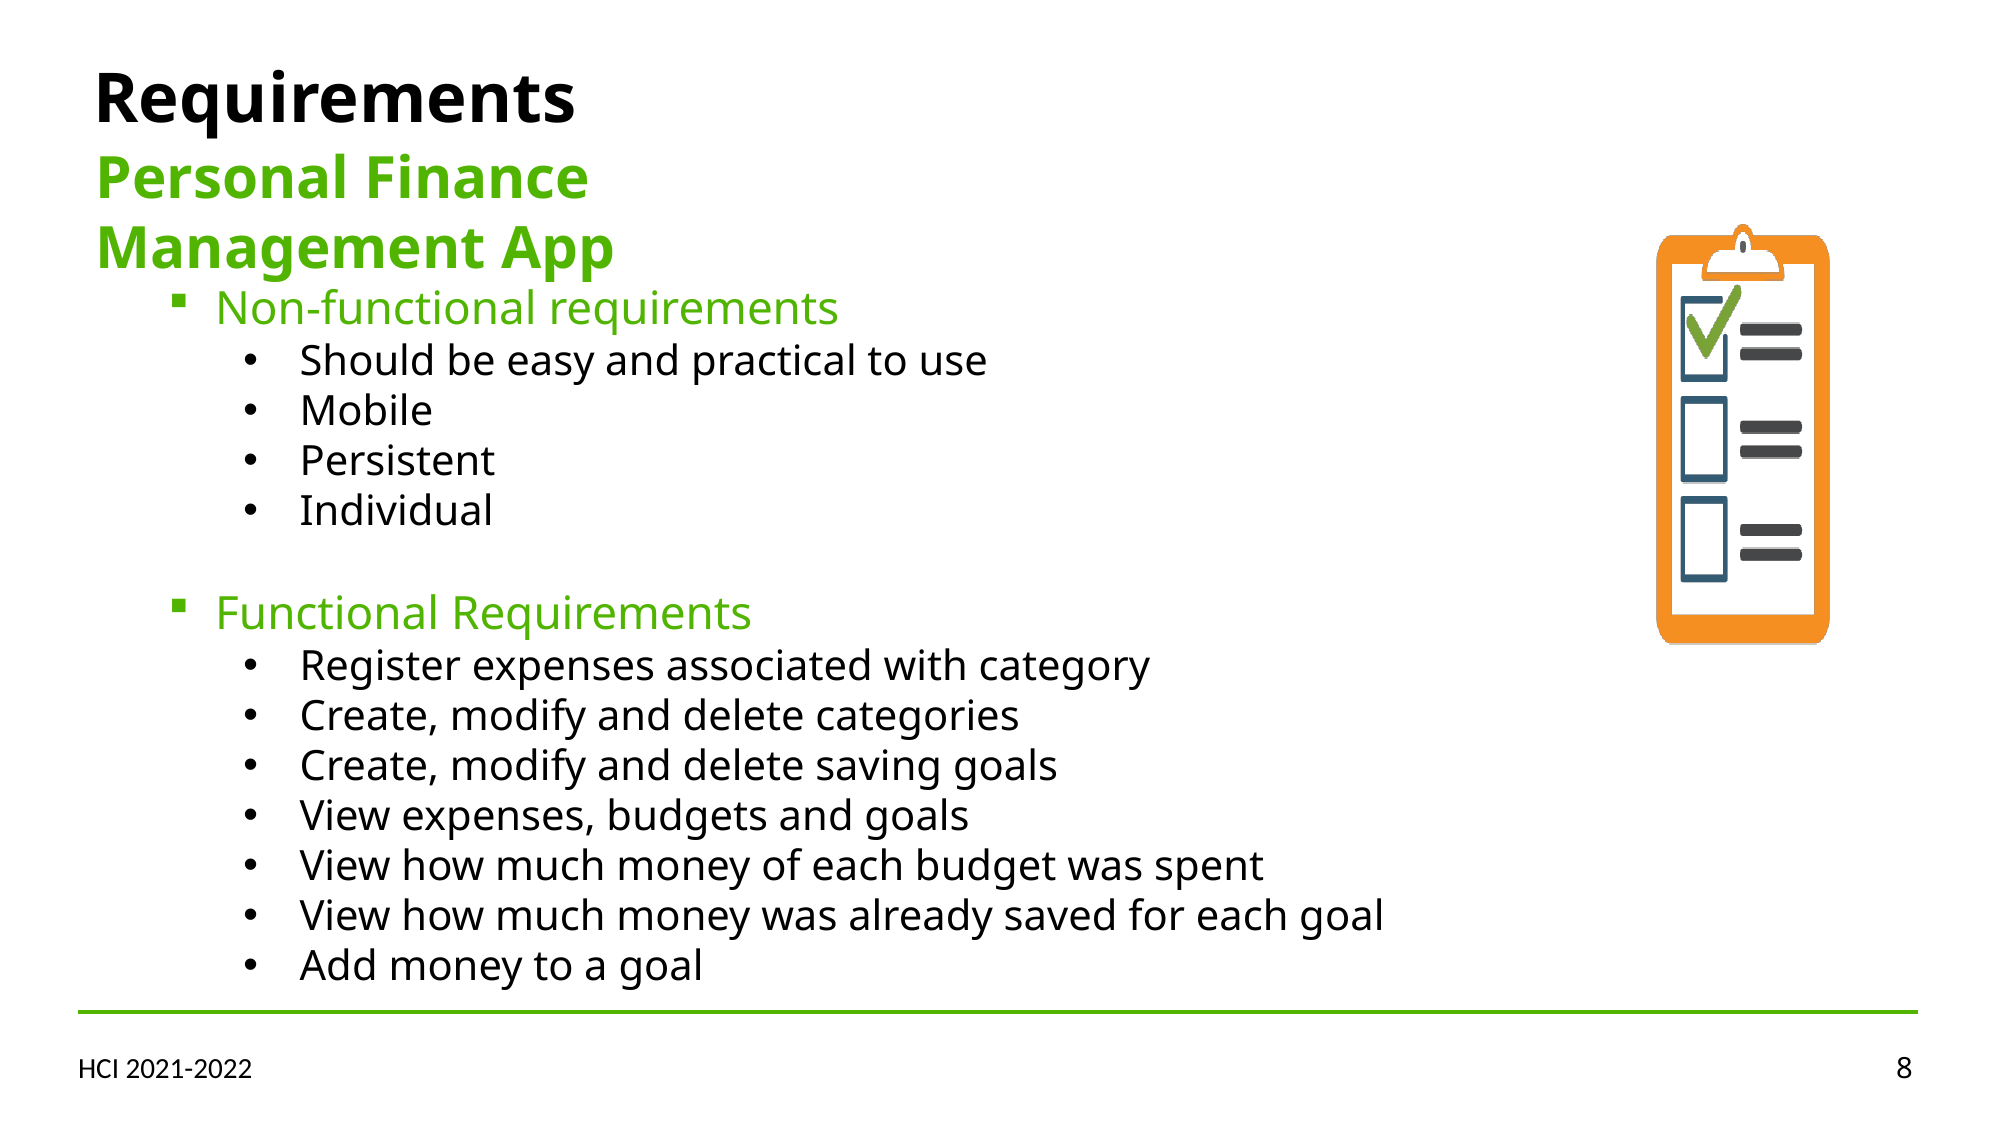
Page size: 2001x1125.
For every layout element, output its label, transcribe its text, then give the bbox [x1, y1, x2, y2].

text_box Personal Finance Management App [95, 140, 976, 271]
text_box HCI 2021-2022 [63, 1041, 606, 1093]
text_box 8 [1807, 1041, 1928, 1093]
picture [1537, 198, 1949, 727]
text_box Requirements [78, 54, 1922, 146]
text_box Non-functional requirements Should be easy and practical to use Mobile Persistent Individual Functional Requirements Register expenses associated with category Create, modify and delete categories Create, modify and delete saving goals View expenses, budgets and goals View how much money of each budget was spent View how much money was already saved for each goal Add money to a goal [78, 271, 1477, 997]
